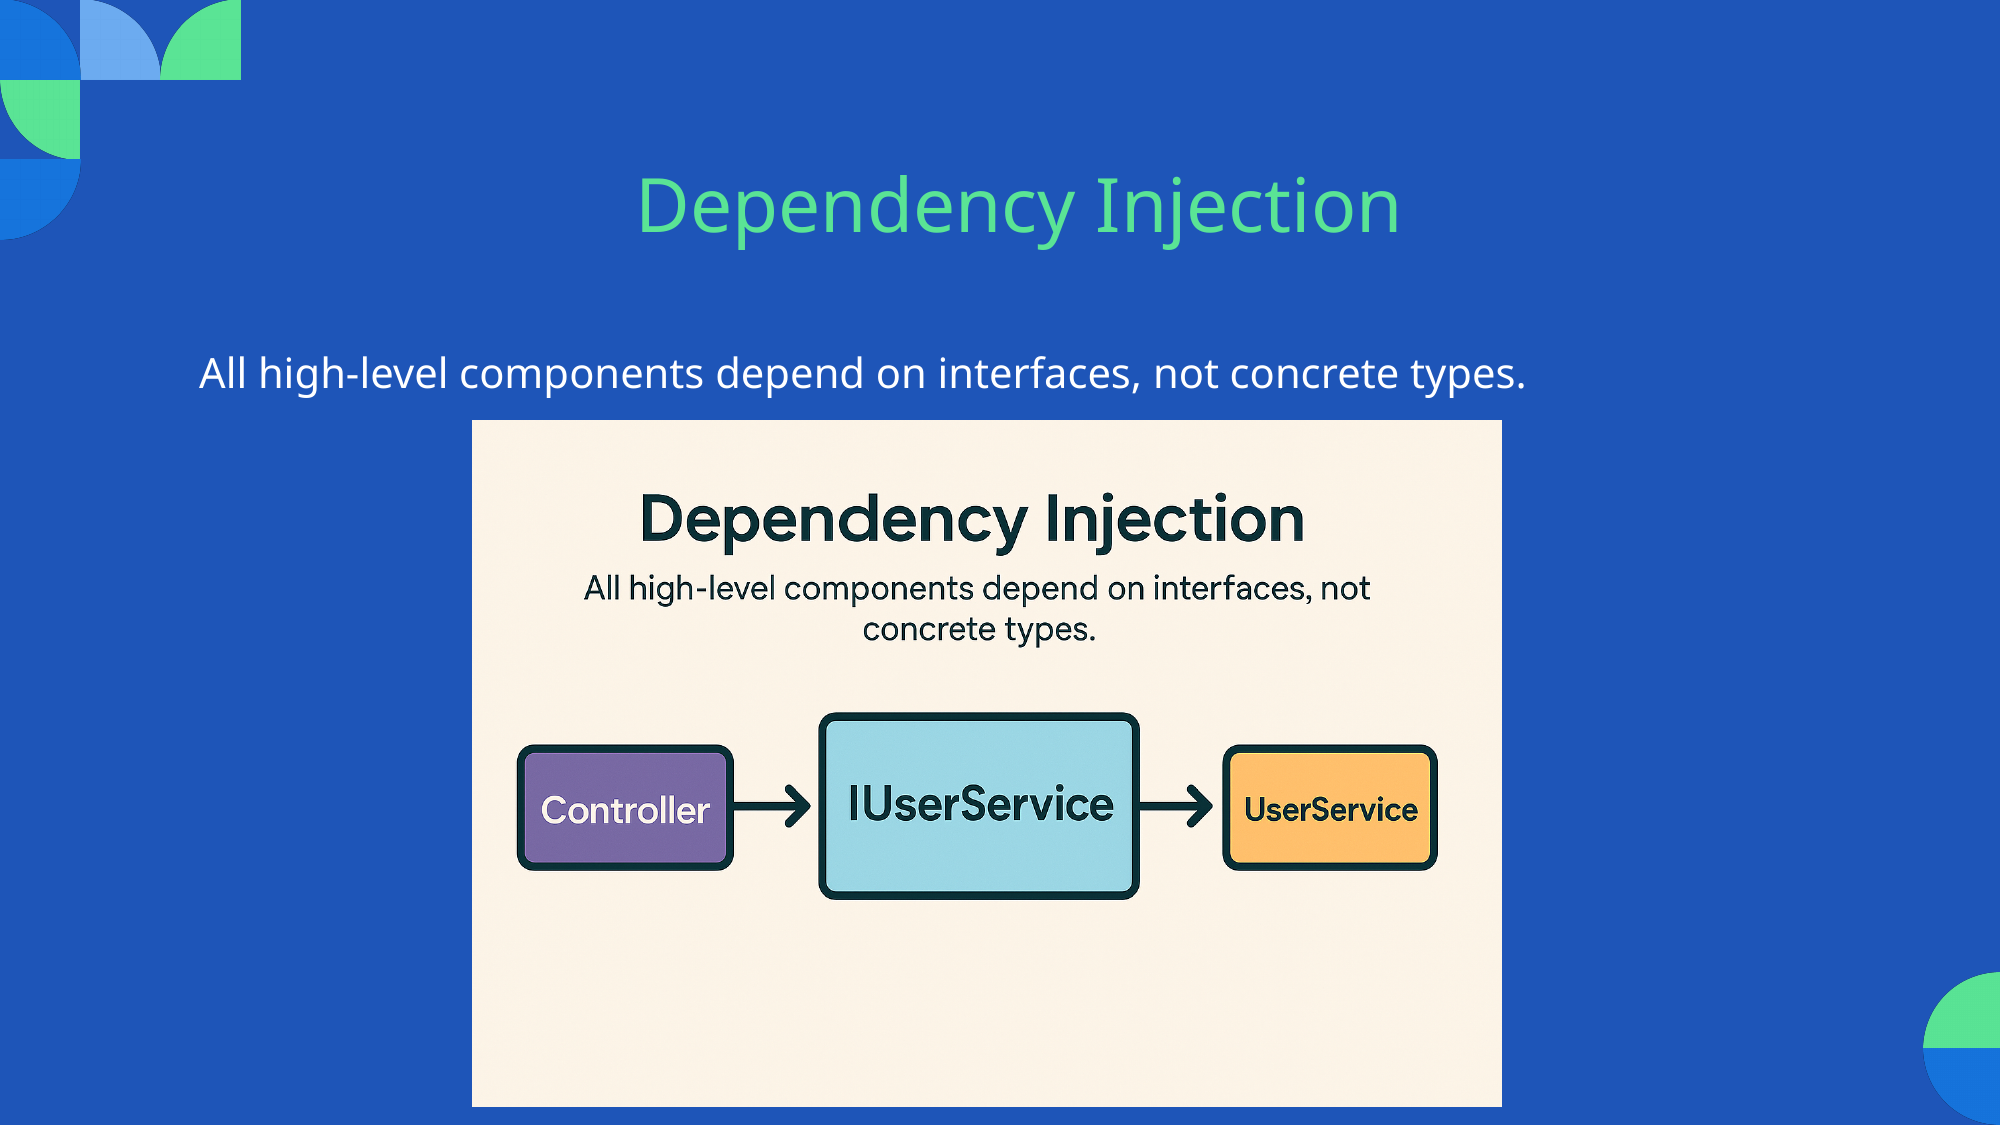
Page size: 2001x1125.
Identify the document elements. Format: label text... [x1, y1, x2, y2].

list All high-level components depend on interfaces, not concrete types. [199, 336, 1870, 456]
picture [472, 420, 1502, 1107]
picture [0, 0, 241, 240]
title Dependency Injection [184, 96, 1855, 308]
picture [1923, 972, 2000, 1125]
